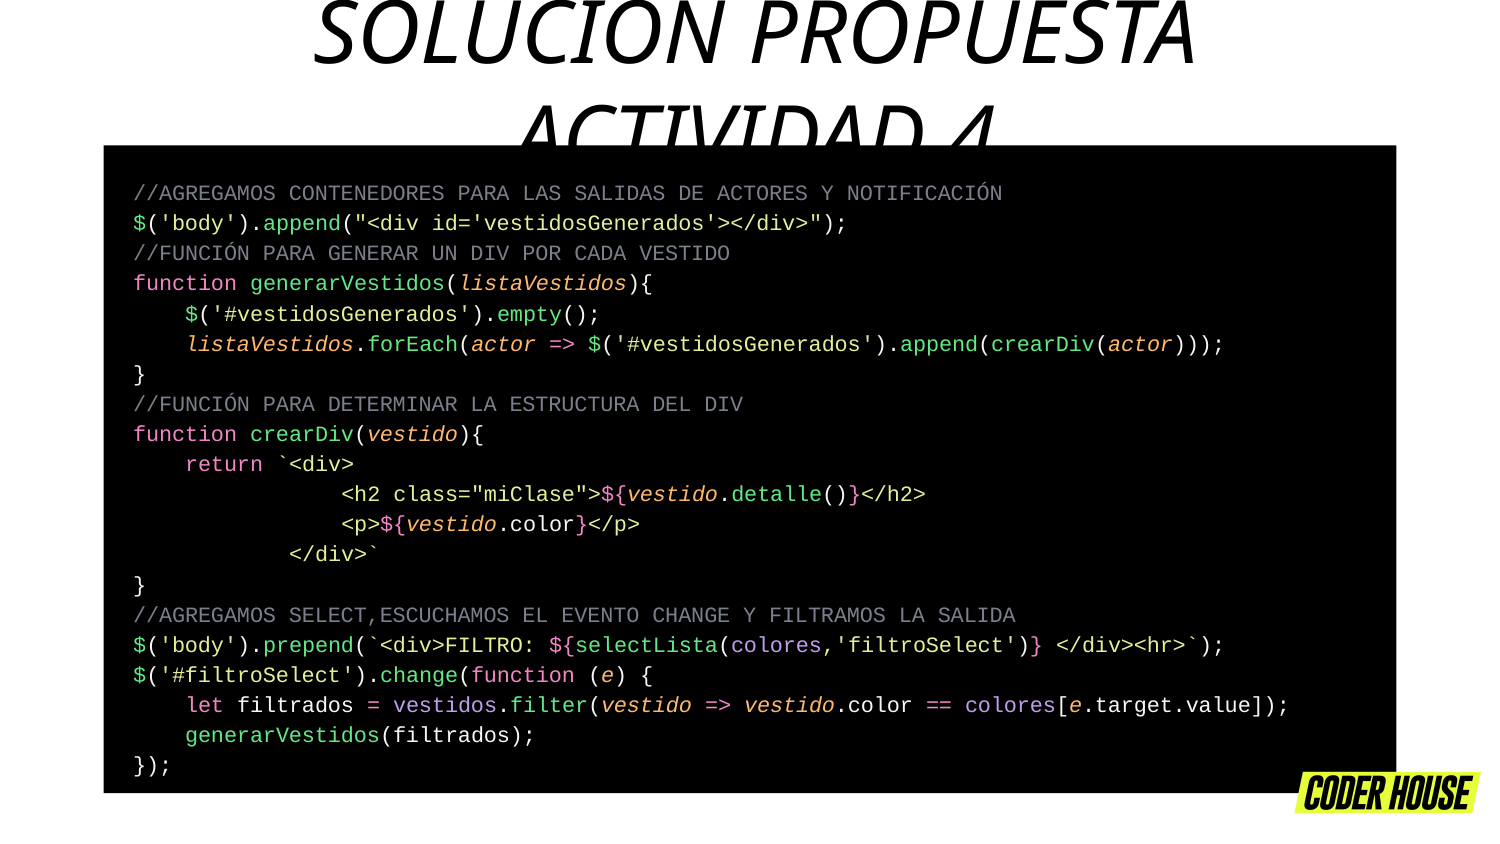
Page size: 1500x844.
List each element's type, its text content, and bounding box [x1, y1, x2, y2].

text_box //AGREGAMOS CONTENEDORES PARA LAS SALIDAS DE ACTORES Y NOTIFICACIÓN $('body').append("<div id='vestidosGenerados'></div>"); //FUNCIÓN PARA GENERAR UN DIV POR CADA VESTIDO function generarVestidos(listaVestidos){ $('#vestidosGenerados').empty(); listaVestidos.forEach(actor => $('#vestidosGenerados').append(crearDiv(actor))); } //FUNCIÓN PARA DETERMINAR LA ESTRUCTURA DEL DIV function crearDiv(vestido){ return `<div> <h2 class="miClase">${vestido.detalle()}</h2> <p>${vestido.color}</p> </div>` } //AGREGAMOS SELECT,ESCUCHAMOS EL EVENTO CHANGE Y FILTRAMOS LA SALIDA $('body').prepend(`<div>FILTRO: ${selectLista(colores,'filtroSelect')} </div><hr>`); $('#filtroSelect').change(function (e) { let filtrados = vestidos.filter(vestido => vestido.color == colores[e.target.value]); generarVestidos(filtrados); }); [103, 145, 1397, 794]
picture [1289, 765, 1486, 821]
text_box SOLUCIÓN PROPUESTA ACTIVIDAD 4 [115, 0, 1397, 145]
